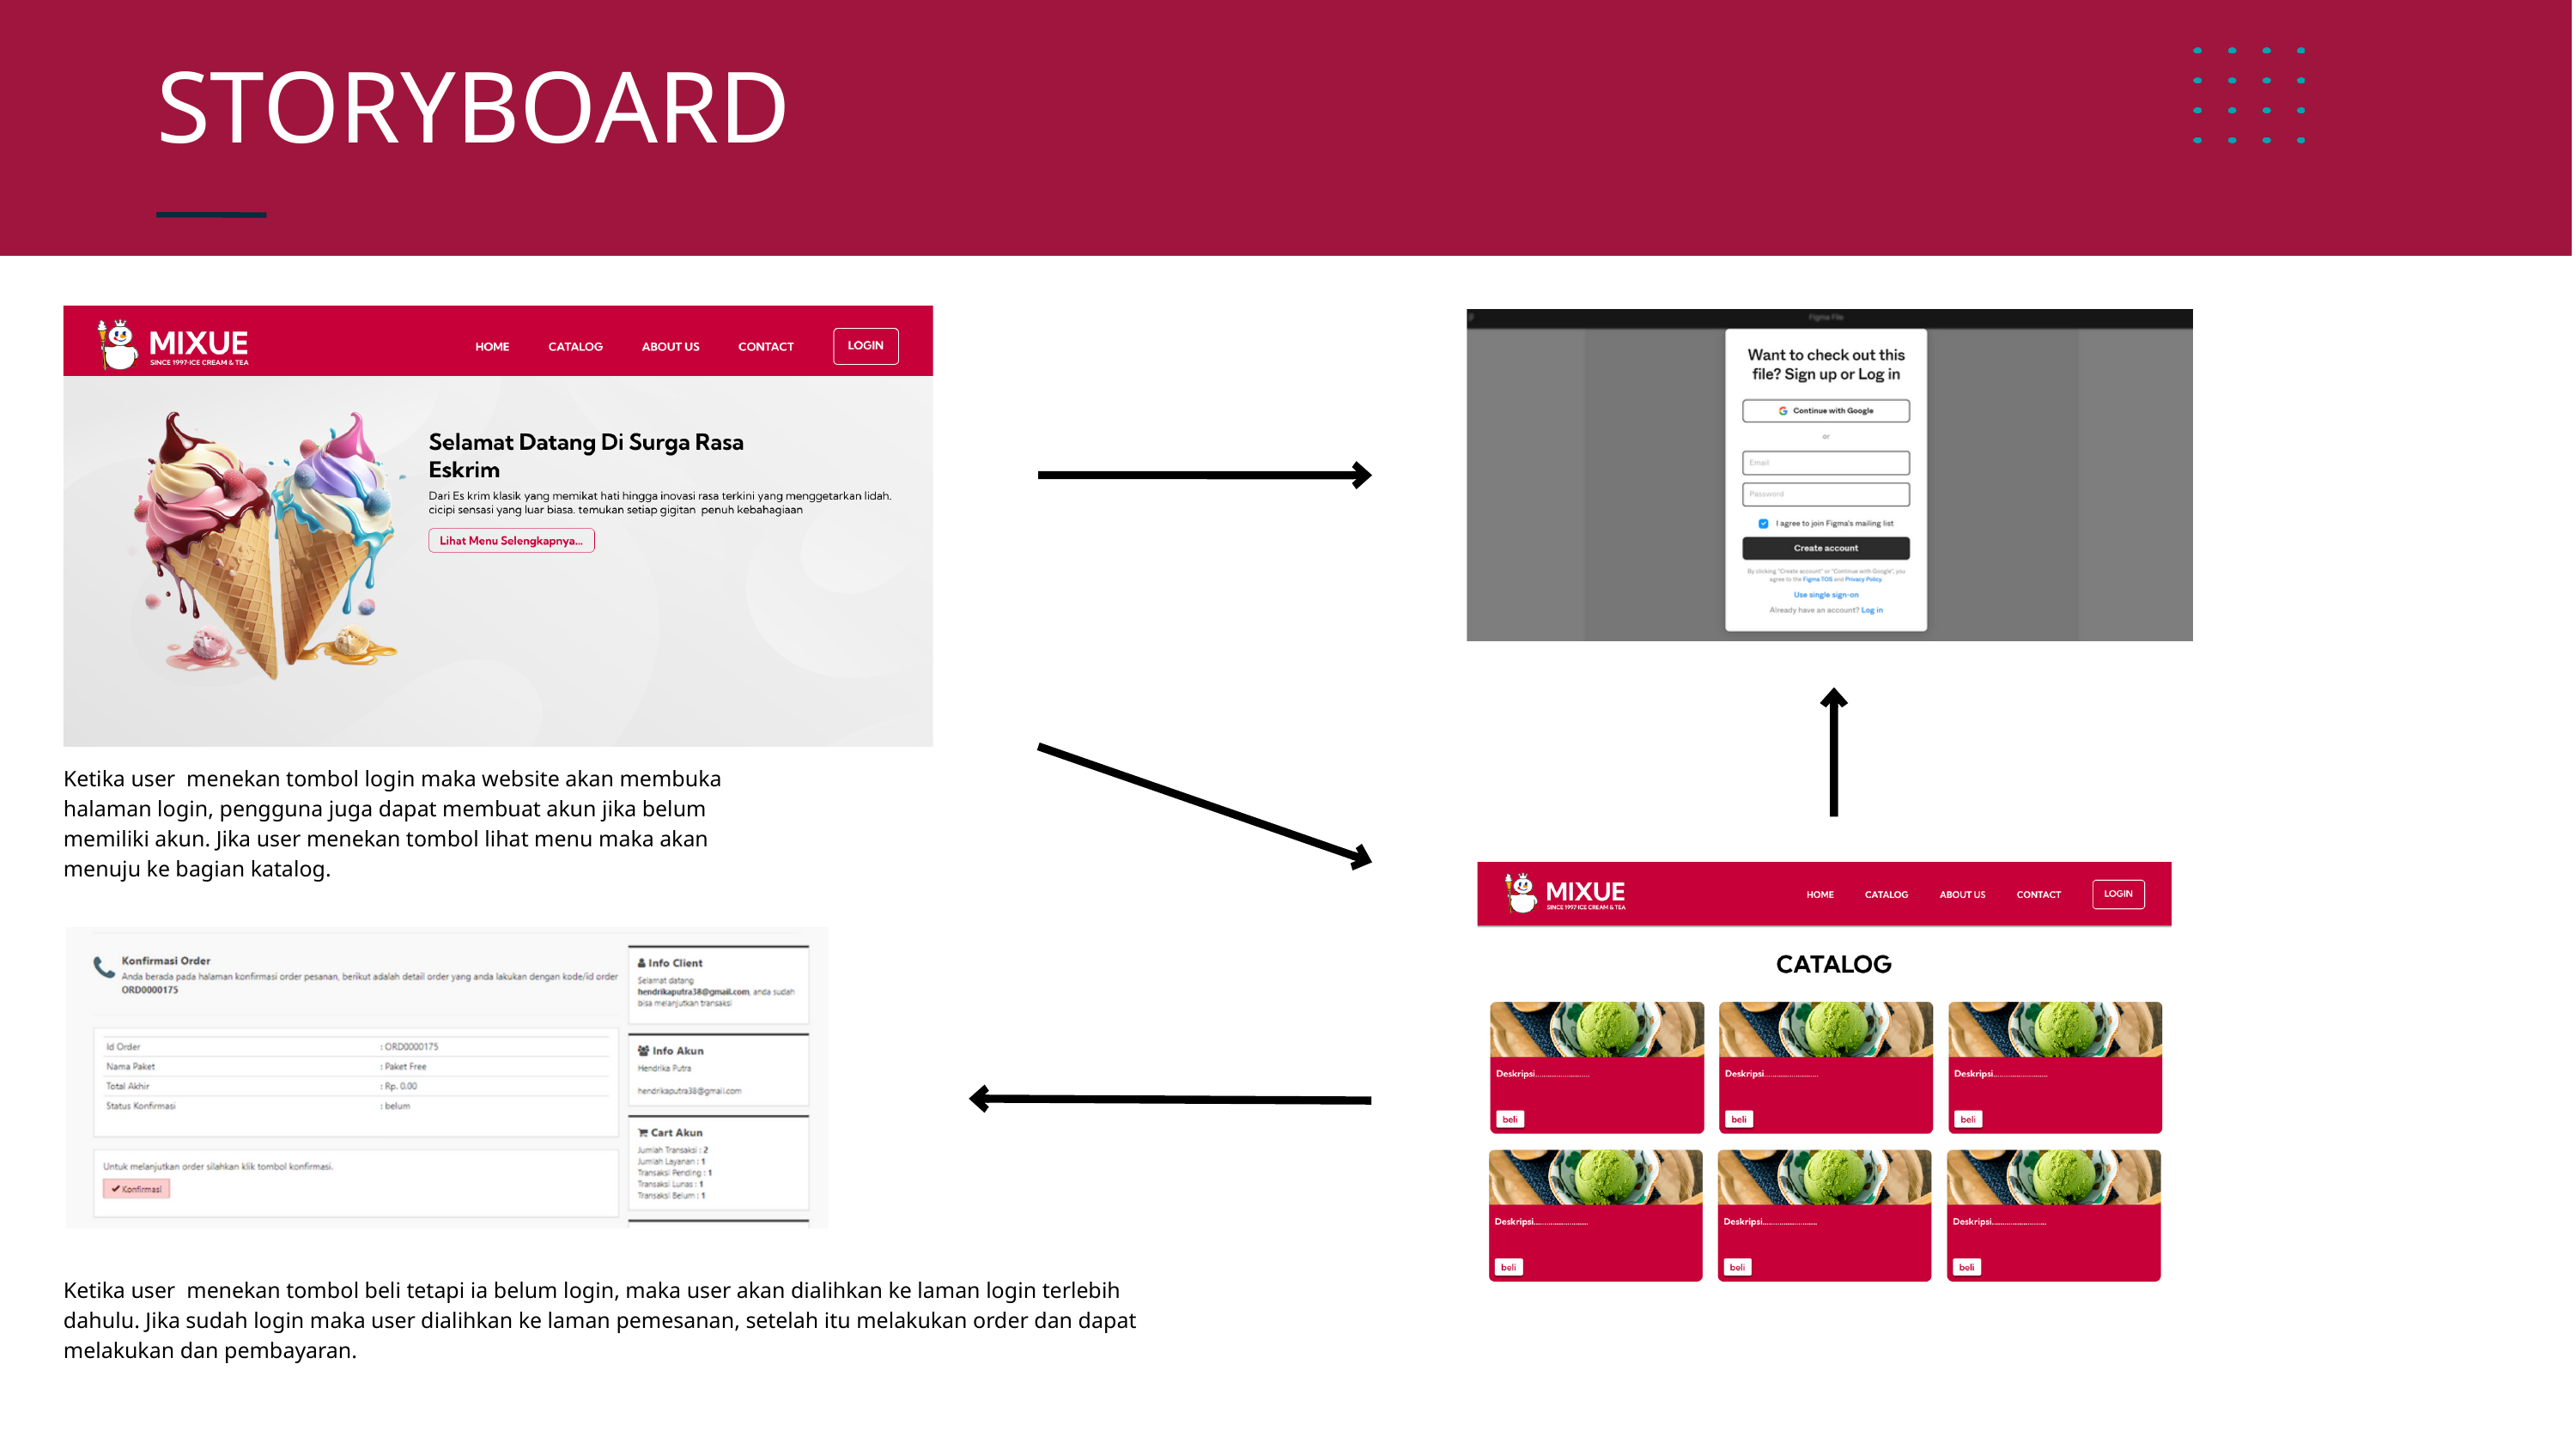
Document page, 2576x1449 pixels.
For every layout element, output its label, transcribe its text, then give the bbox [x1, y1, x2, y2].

text_box [1827, 687, 1841, 817]
text_box Ketika user menekan tombol beli tetapi ia belum login, maka user akan dialihkan ke laman login terlebih dahulu. Jika sudah login maka user dialihkan ke laman pemesanan, setelah itu melakukan order dan dapat melakukan dan pembayaran. [63, 1272, 1173, 1363]
text_box [969, 1092, 1372, 1106]
text_box Ketika user menekan tombol login maka website akan membuka halaman login, pengguna juga dapat membuat akun jika belum memiliki akun. Jika user menekan tombol lihat menu maka akan menuju ke bagian katalog. [63, 761, 775, 882]
text_box [1467, 309, 2193, 641]
text_box [1477, 862, 2172, 1303]
text_box [63, 306, 933, 747]
text_box [63, 927, 829, 1228]
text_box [0, 0, 2573, 256]
text_box [1038, 469, 1372, 482]
